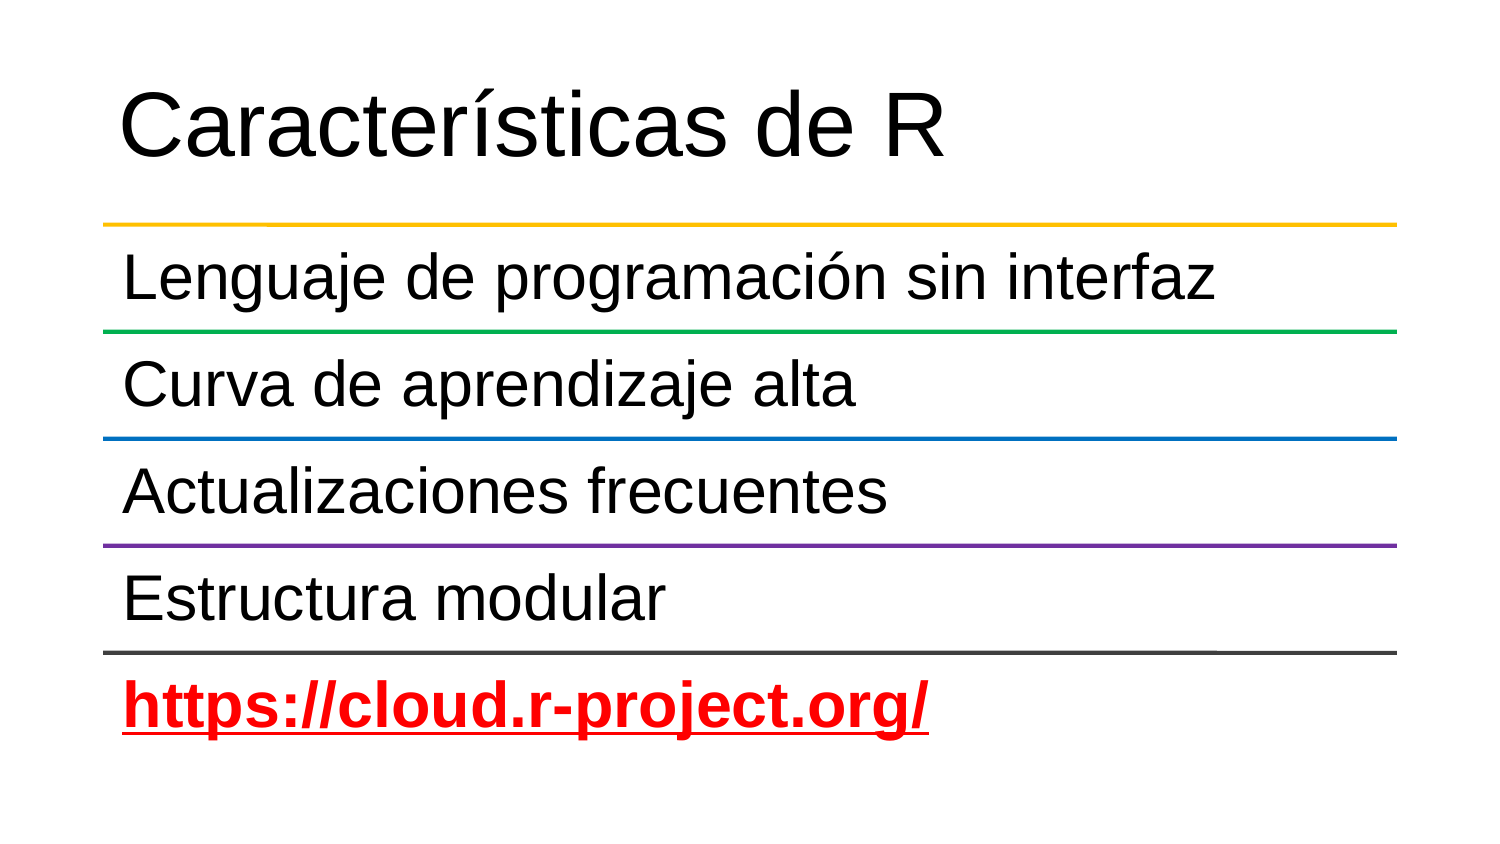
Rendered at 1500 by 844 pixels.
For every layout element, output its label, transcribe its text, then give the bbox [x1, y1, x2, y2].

title Características de R [103, 44, 1397, 208]
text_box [102, 224, 1398, 761]
